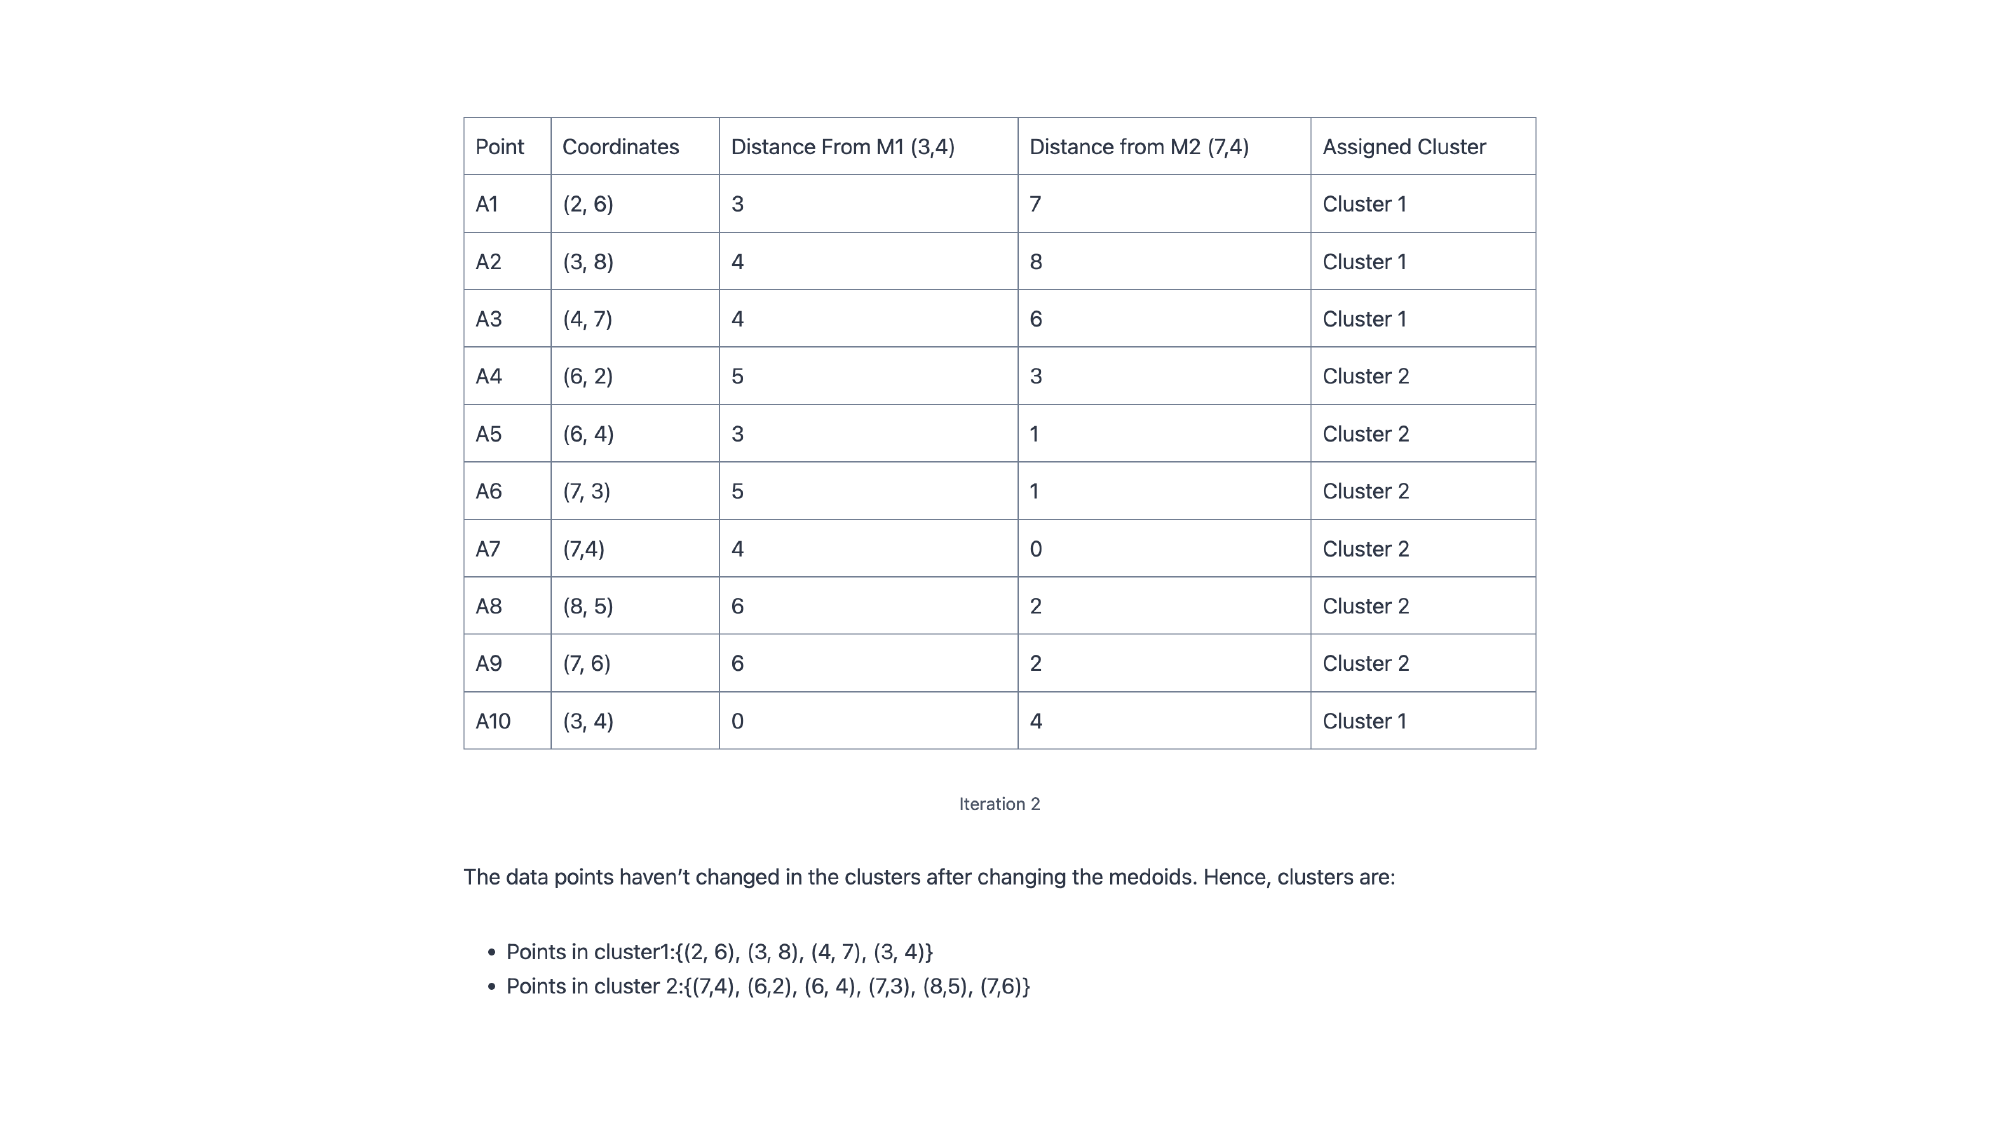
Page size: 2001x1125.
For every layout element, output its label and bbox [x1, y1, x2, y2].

list [444, 105, 1556, 1020]
